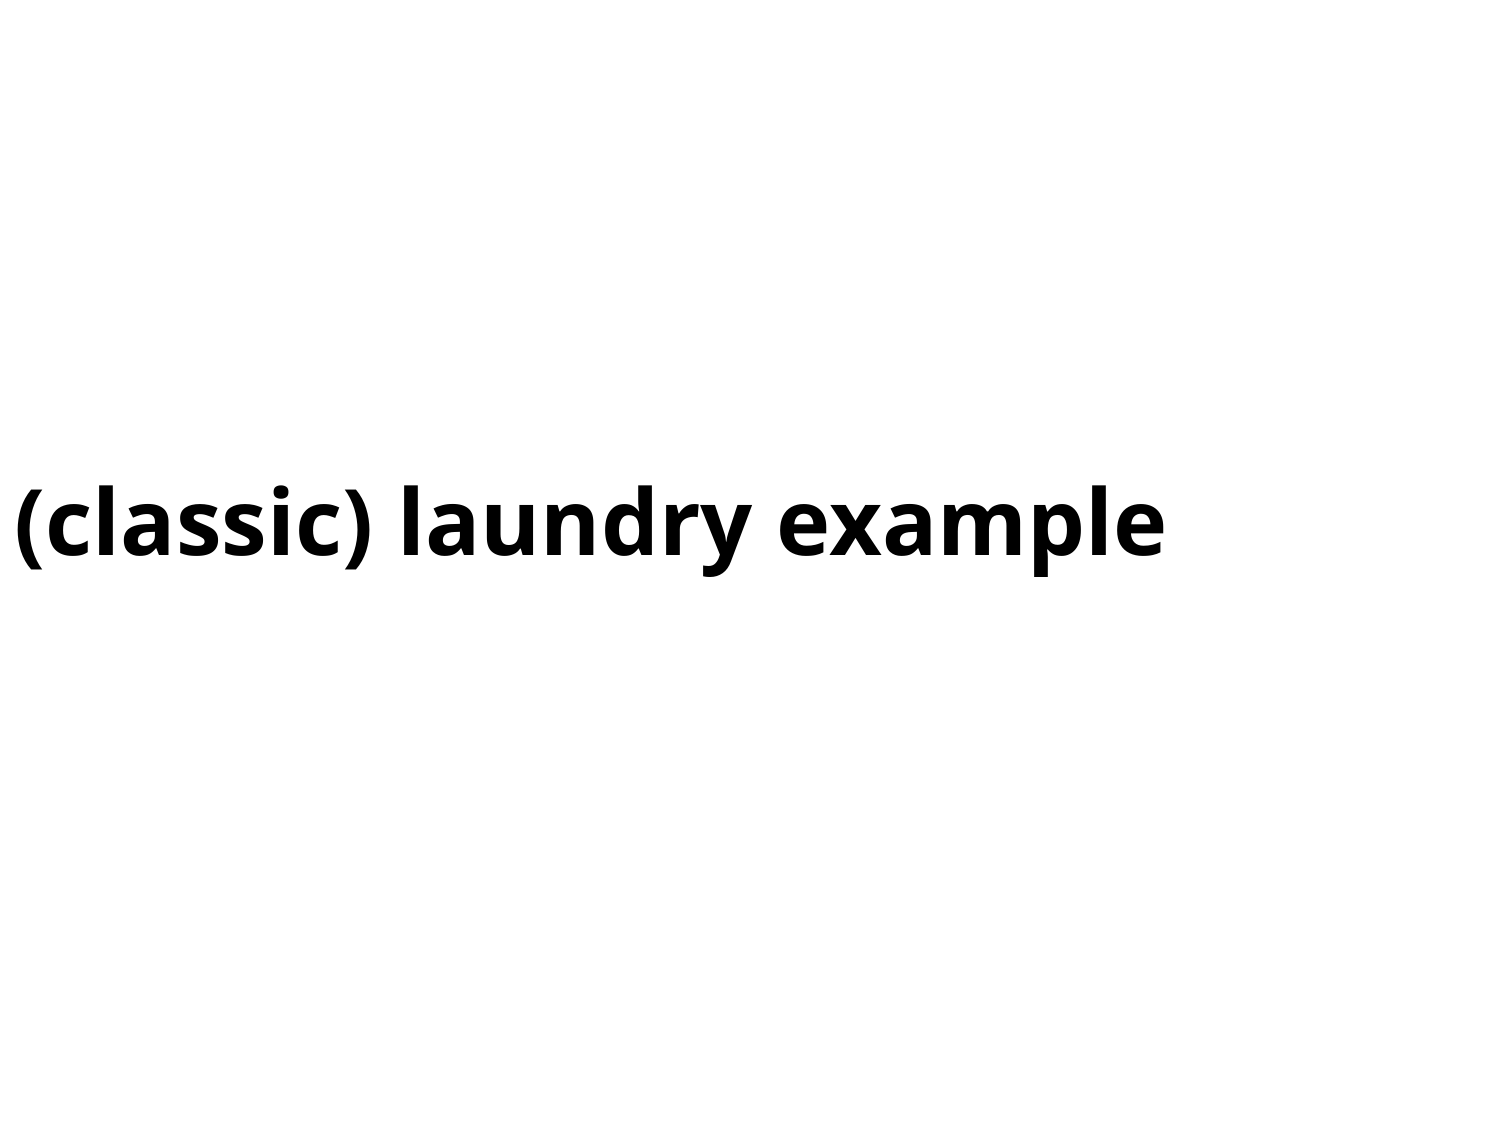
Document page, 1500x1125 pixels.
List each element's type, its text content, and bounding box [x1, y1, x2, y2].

text_box (classic) laundry example [0, 425, 1500, 613]
